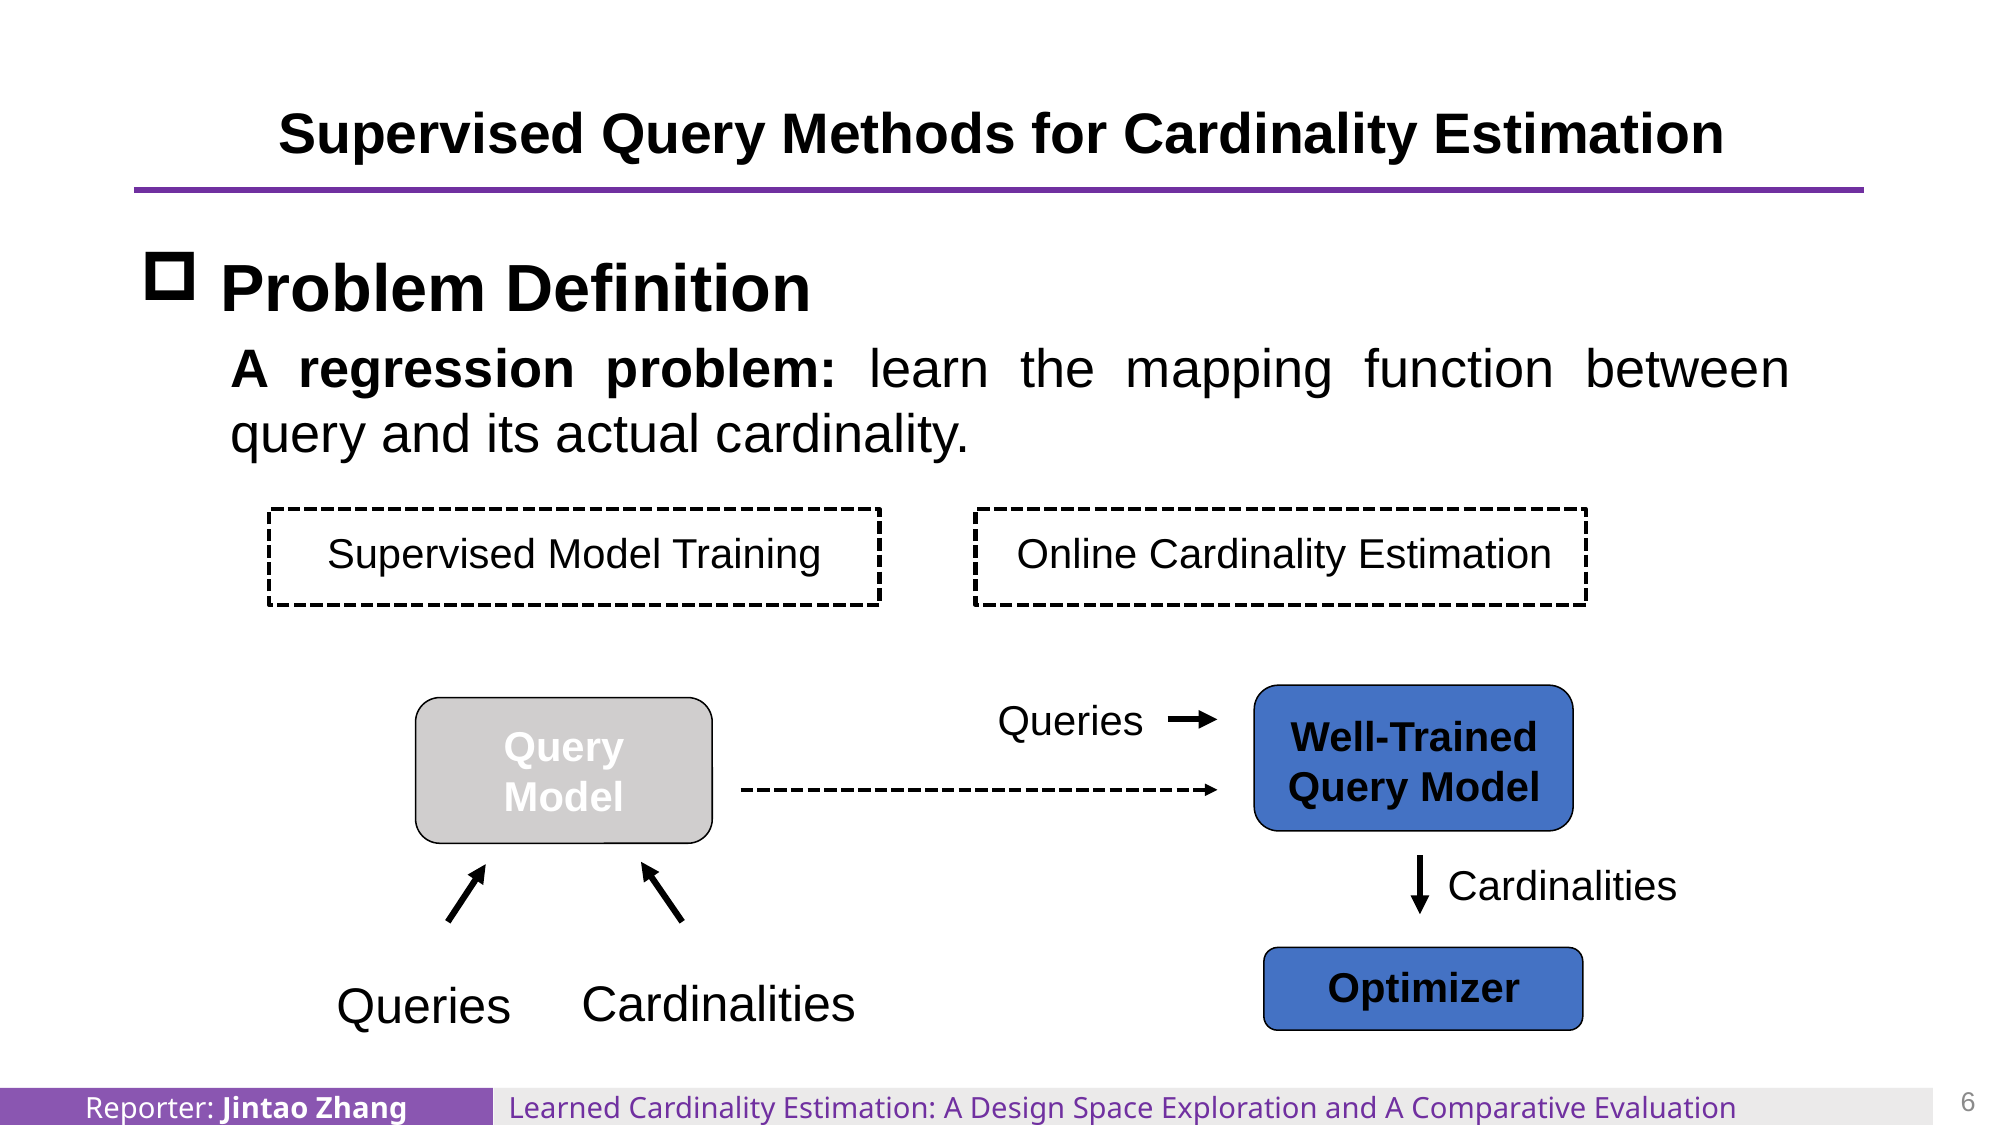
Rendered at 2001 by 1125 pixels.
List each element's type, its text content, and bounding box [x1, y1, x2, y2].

text_box [975, 509, 1586, 606]
text_box Optimizer [1275, 953, 1573, 1019]
text_box [1254, 685, 1574, 831]
text_box Query Model [415, 712, 713, 828]
text_box Cardinalities [566, 964, 871, 1039]
text_box Problem Definition [125, 197, 1674, 333]
slide_number 6 [1922, 1070, 1991, 1125]
text_box Queries [982, 685, 1159, 751]
text_box [269, 509, 880, 606]
title Supervised Query Methods for Cardinality Estimation [139, 80, 1865, 189]
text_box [640, 861, 683, 922]
text_box [1263, 947, 1583, 1031]
text_box Well-Trained Query Model [1265, 702, 1563, 817]
text_box Queries [321, 965, 527, 1041]
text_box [447, 864, 486, 922]
text_box Cardinalities [1432, 851, 1693, 1017]
text_box Learned Cardinality Estimation: A Design Space Exploration and A Comparative Evaluation [493, 1087, 1933, 1125]
text_box A regression problem: learn the mapping function between query and its actual cardinality. [215, 326, 1807, 471]
text_box [417, 828, 711, 844]
text_box Reporter: Jintao Zhang [0, 1087, 493, 1125]
text_box [417, 697, 711, 712]
